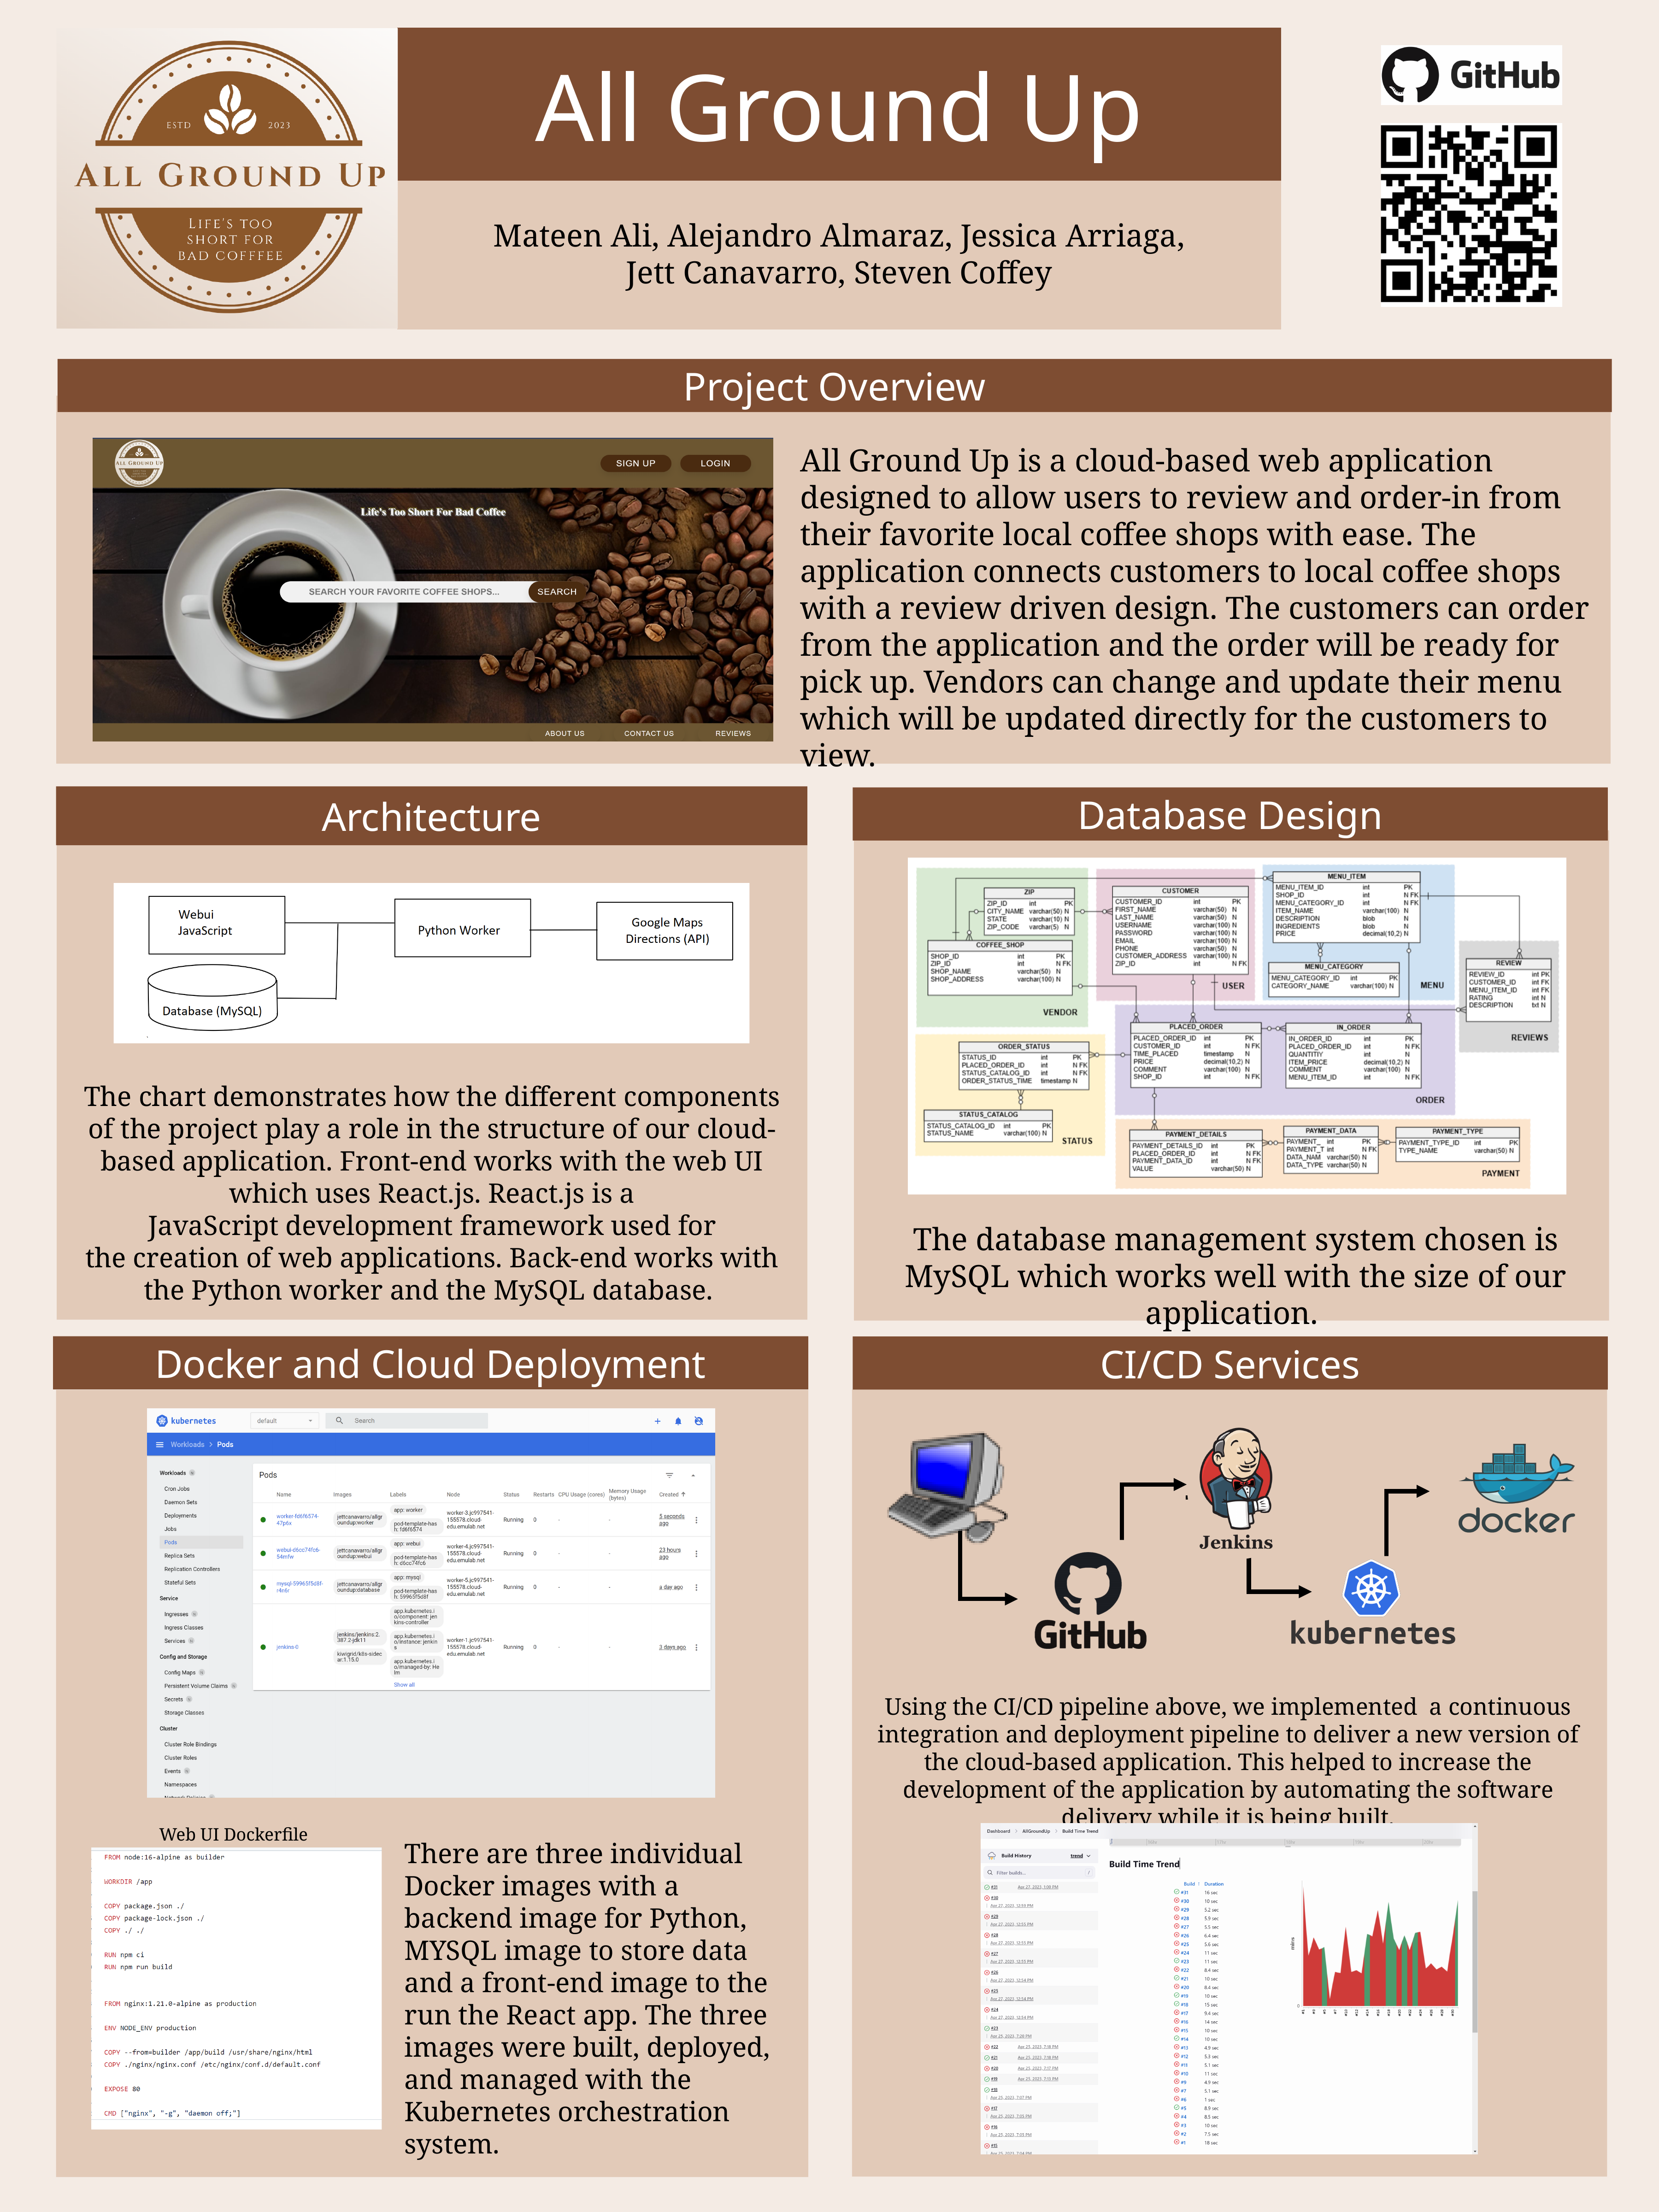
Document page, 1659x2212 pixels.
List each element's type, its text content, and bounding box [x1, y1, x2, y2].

text_box Architecture [56, 786, 808, 846]
text_box The database management system chosen is MySQL which works well with the size of our application. [860, 1216, 1612, 1334]
text_box [56, 395, 1611, 764]
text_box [885, 1416, 1575, 1663]
text_box Mateen Ali, Alejandro Almaraz, Jessica Arriaga, Jett Canavarro, Steven Coffey​ [397, 182, 1282, 330]
text_box CI/CD Services [852, 1336, 1608, 1390]
picture [908, 858, 1566, 1194]
text_box Docker and Cloud Deployment [53, 1336, 809, 1390]
picture [113, 883, 750, 1043]
text_box [853, 830, 1610, 1321]
picture [92, 438, 773, 741]
text_box There are three individual Docker images with a backend image for Python, MYSQL image to store data and a front-end image to the run the React app. The three images were built, deployed, and managed with the Kubernetes orchestration system. [397, 1833, 793, 2163]
picture [147, 1408, 715, 1798]
text_box All Ground Up [397, 27, 1282, 182]
text_box Web UI Dockerfile [144, 1820, 323, 1847]
text_box The chart demonstrates how the different components of the project play a role in the structure of our cloud-based application. Front-end works with the web UI which uses React.js. React.js is a JavaScript development framework used for the creation of web applications. Back-end works with the Python worker and the MySQL database. [76, 1076, 788, 1341]
text_box Database Design [852, 787, 1608, 841]
text_box [56, 846, 808, 1320]
text_box [56, 1390, 809, 2177]
text_box Project Overview [57, 359, 1612, 412]
picture [56, 28, 398, 329]
picture [1381, 45, 1562, 105]
picture [1381, 123, 1562, 307]
picture [91, 1847, 382, 2130]
picture [981, 1823, 1478, 2154]
text_box All Ground Up is a cloud-based web application designed to allow users to review and order-in from their favorite local coffee shops with ease. The application connects customers to local coffee shops with a review driven design. The customers can order from the application and the order will be ready for pick up. Vendors can change and update their menu which will be updated directly for the customers to view. [793, 437, 1604, 777]
text_box Using the CI/CD pipeline above, we implemented a continuous integration and deployment pipeline to deliver a new version of the cloud-based application. This helped to increase the development of the application by automating the software delivery while it is being built. [853, 1688, 1604, 1834]
text_box [852, 1389, 1607, 2177]
